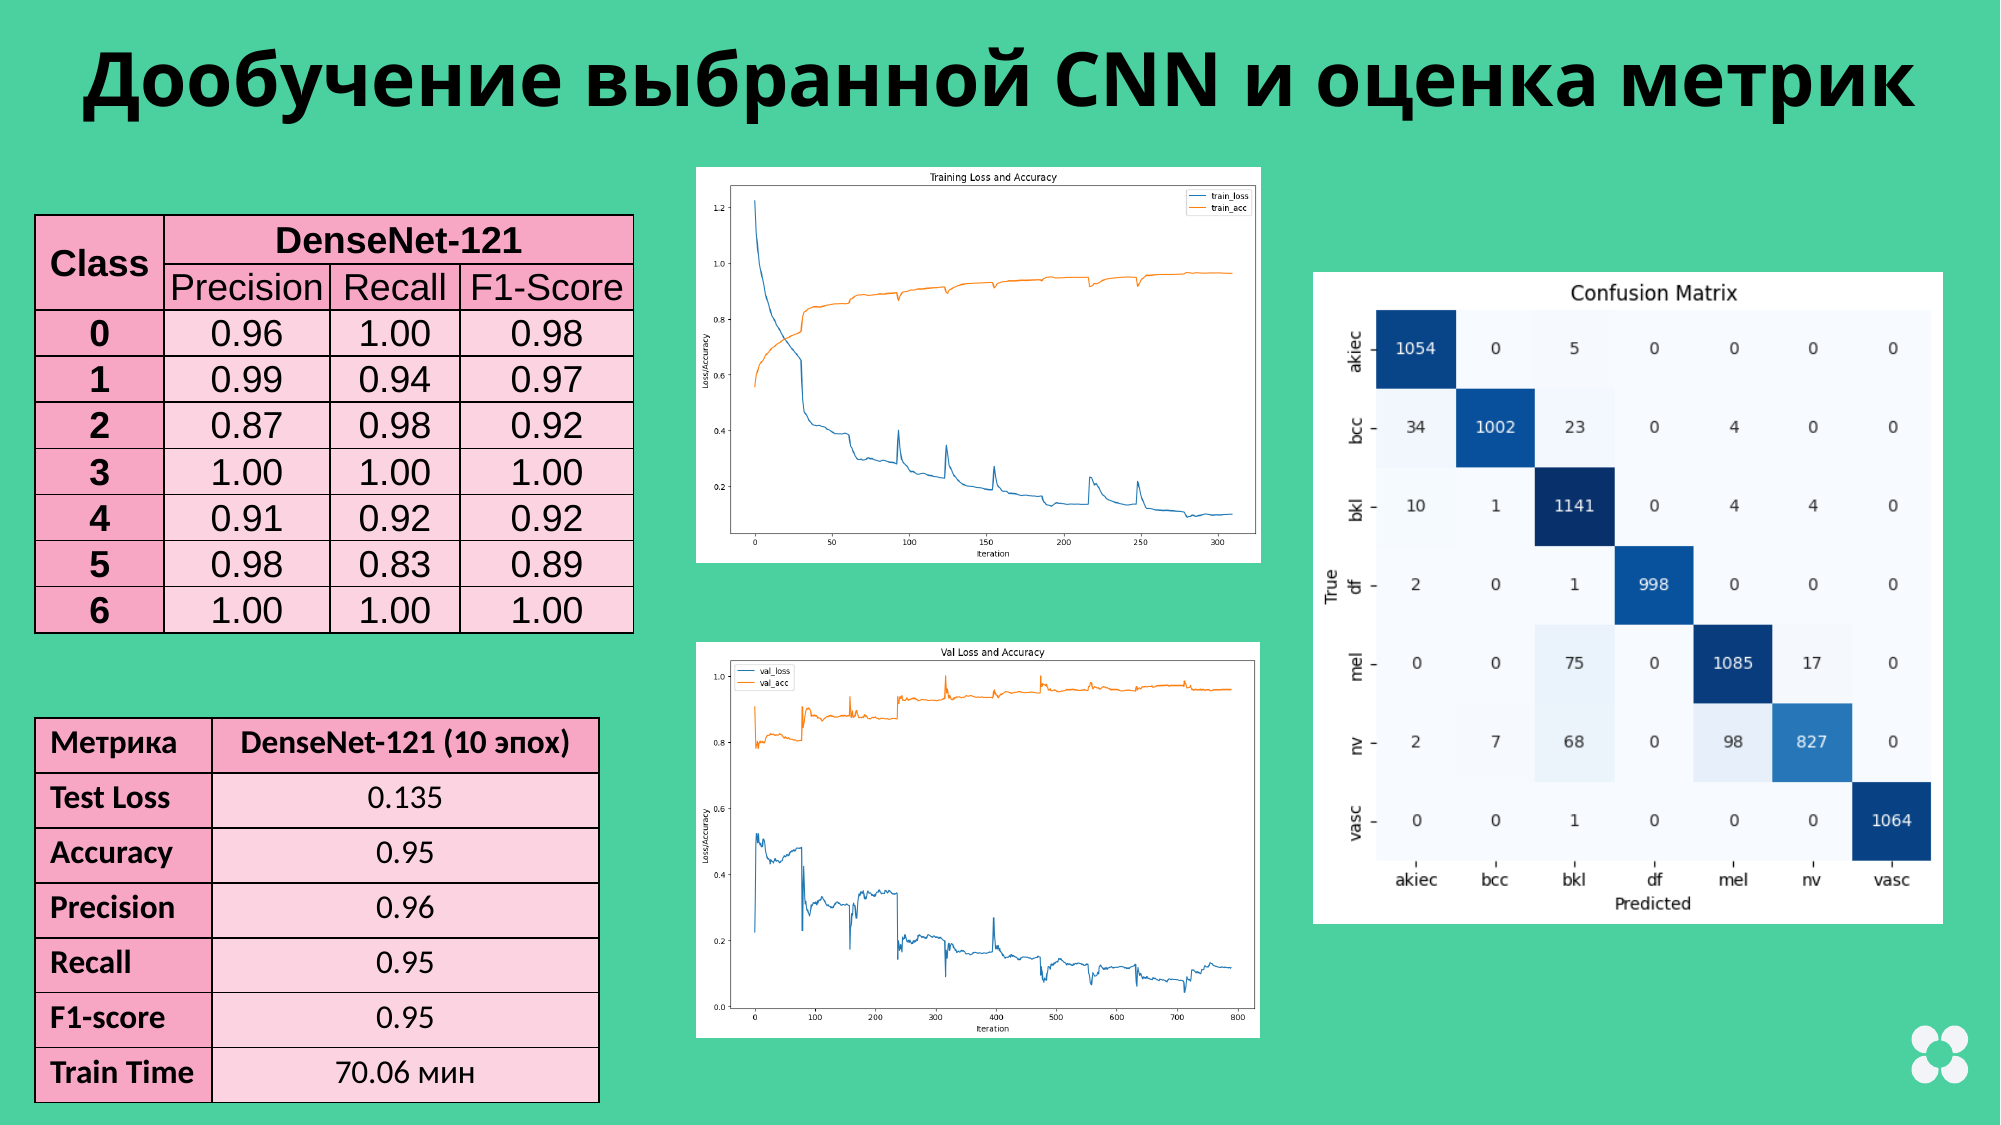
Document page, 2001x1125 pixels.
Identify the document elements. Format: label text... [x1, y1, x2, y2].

table_cell 1 [36, 357, 163, 401]
table_cell 0.89 [461, 541, 633, 586]
table_cell Recall [36, 939, 211, 992]
table_cell Recall [331, 265, 459, 309]
picture [696, 167, 1261, 563]
table_cell 0.98 [461, 311, 633, 355]
text_box Дообучение выбранной CNN и оценка метрик [35, 48, 1965, 130]
table_cell 0.98 [165, 541, 329, 586]
table_cell 0.92 [461, 403, 633, 448]
table_cell 0 [36, 311, 163, 355]
table_cell 0.98 [331, 403, 459, 448]
table_cell F1-score [36, 993, 211, 1047]
table_cell 0.95 [213, 993, 598, 1047]
table_cell 4 [36, 495, 163, 540]
table_header Метрика [36, 719, 211, 772]
table_cell 1.00 [331, 311, 459, 355]
table_cell 0.99 [165, 357, 329, 401]
table_cell 0.83 [331, 541, 459, 586]
table_cell 2 [36, 403, 163, 448]
table_header DenseNet-121 [165, 216, 633, 263]
picture [696, 642, 1261, 1038]
table_cell 0.94 [331, 357, 459, 401]
table_cell 0.91 [165, 495, 329, 540]
picture [1313, 272, 1943, 925]
table_cell F1-Score [461, 265, 633, 309]
table_cell 0.95 [213, 829, 598, 882]
table_cell 1.00 [165, 449, 329, 494]
table_cell 0.87 [165, 403, 329, 448]
table_cell 0.96 [213, 884, 598, 937]
table_cell 5 [36, 541, 163, 586]
table_header Class [36, 216, 163, 309]
table_cell 1.00 [331, 449, 459, 494]
table_cell Test Loss [36, 774, 211, 827]
table_cell 3 [36, 449, 163, 494]
table_cell Accuracy [36, 829, 211, 882]
table_cell 0.92 [461, 495, 633, 540]
table_cell 70.06 мин [213, 1048, 598, 1102]
table_cell 1.00 [331, 587, 459, 632]
table_header DenseNet-121 (10 эпох) [213, 719, 598, 772]
table_cell 0.95 [213, 939, 598, 992]
table_cell Precision [36, 884, 211, 937]
table_cell 0.92 [331, 495, 459, 540]
table_cell Precision [165, 265, 329, 309]
table_cell 0.96 [165, 311, 329, 355]
table_cell 1.00 [165, 587, 329, 632]
table_cell 1.00 [461, 449, 633, 494]
table_cell Train Time [36, 1048, 211, 1102]
table_cell 0.97 [461, 357, 633, 401]
table_cell 0.135 [213, 774, 598, 827]
table_cell 6 [36, 587, 163, 632]
table_cell 1.00 [461, 587, 633, 632]
